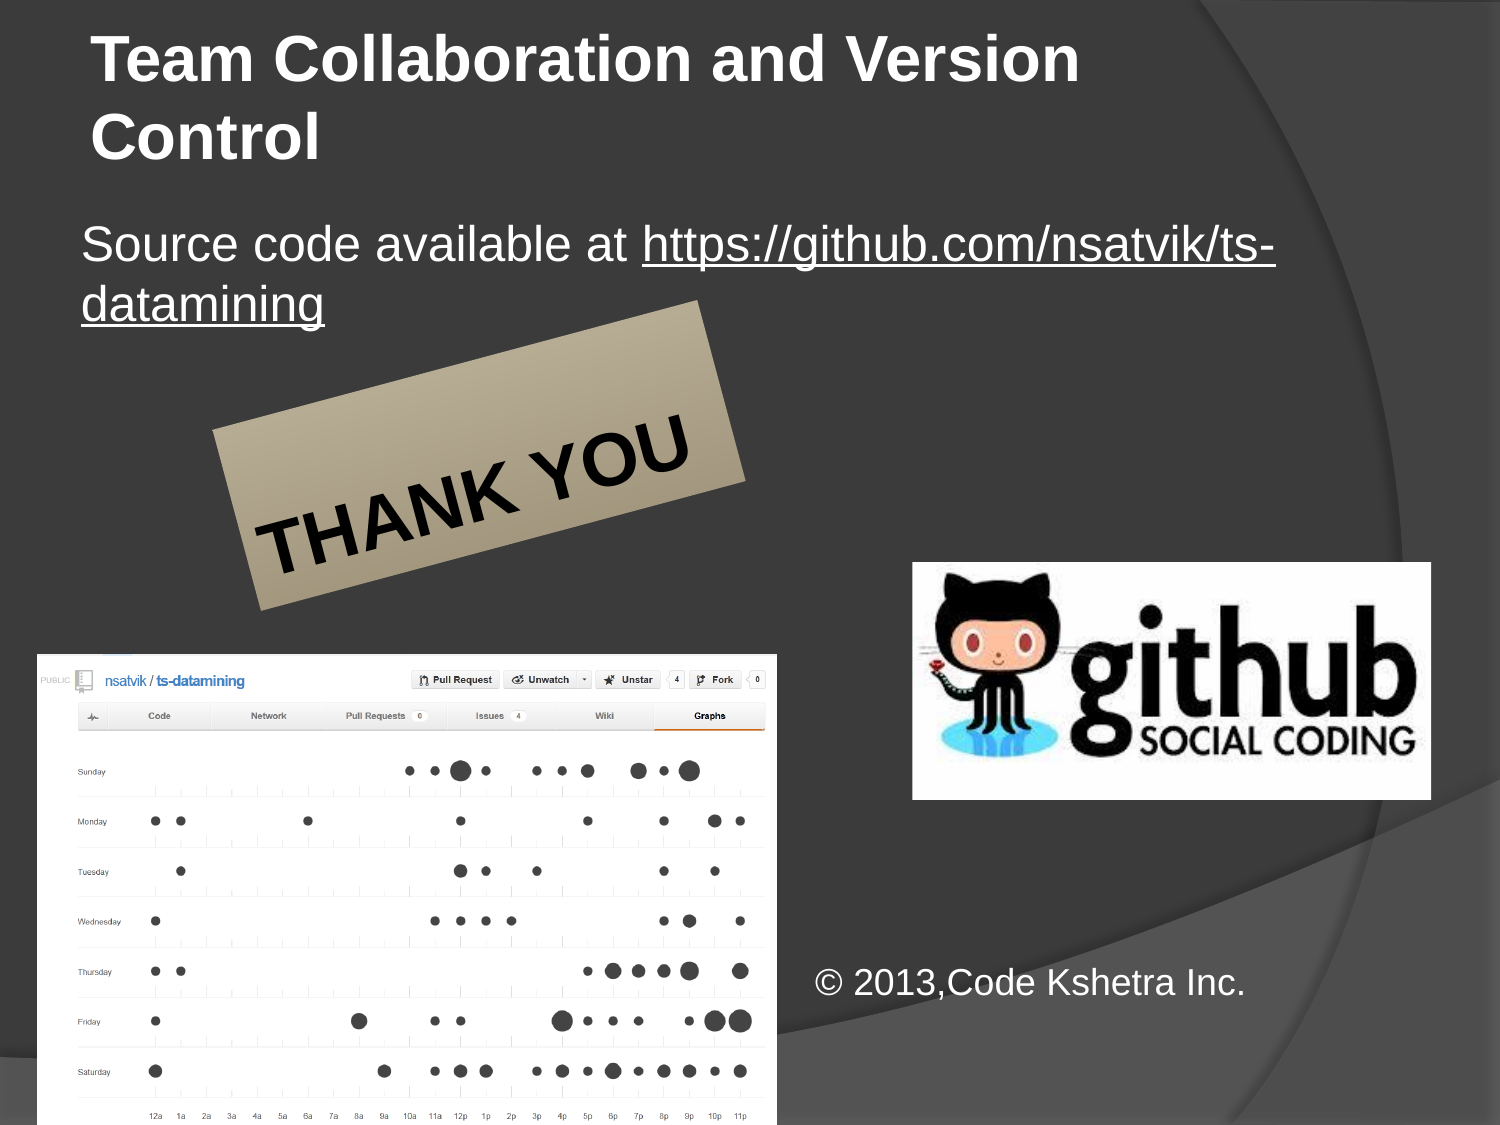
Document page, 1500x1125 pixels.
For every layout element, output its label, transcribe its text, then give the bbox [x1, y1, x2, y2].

text_box [912, 562, 1432, 800]
picture [37, 653, 777, 1125]
text_box Source code available at https://github.com/nsatvik/ts-datamining [65, 196, 1295, 363]
title THANK YOU [212, 363, 746, 611]
text_box Team Collaboration and Version Control [75, 0, 1300, 188]
text_box © 2013,Code Kshetra Inc. [800, 942, 1376, 1049]
